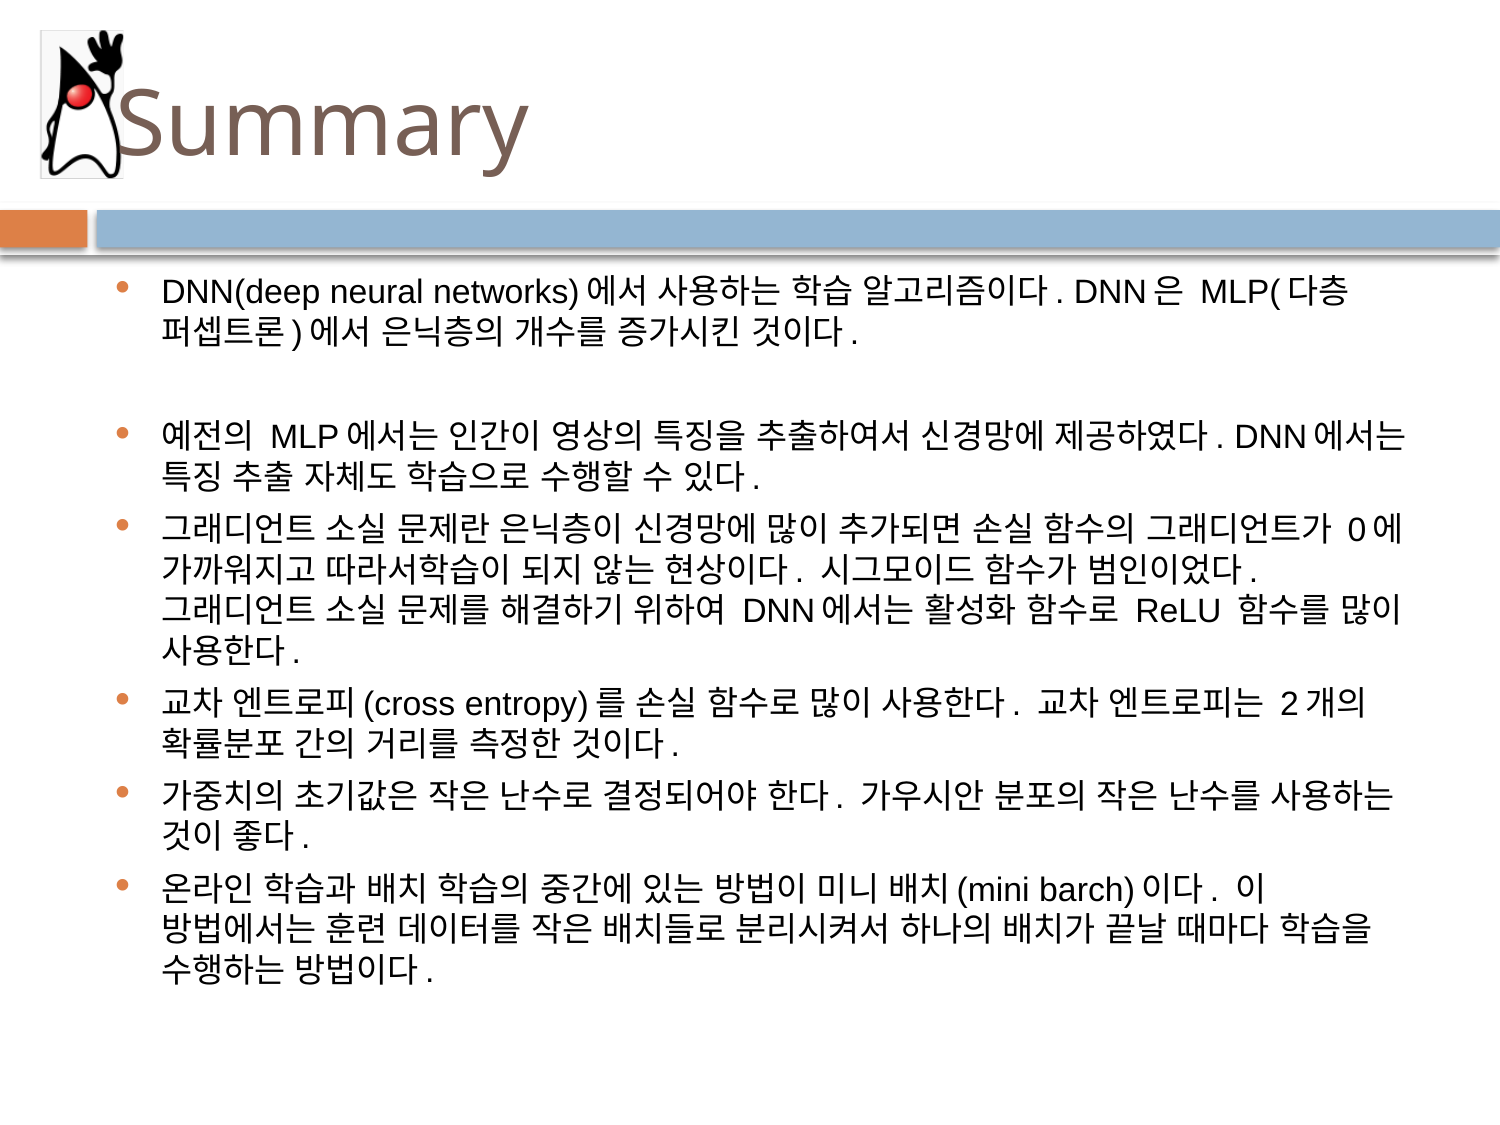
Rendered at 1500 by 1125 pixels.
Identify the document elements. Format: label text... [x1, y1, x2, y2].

title Summary [100, 37, 1438, 200]
picture [39, 30, 124, 179]
list DNN(deep neural networks)에서 사용하는 학습 알고리즘이다. DNN은 MLP(다층 퍼셉트론)에서 은닉층의 개수를 증가시킨 것이다. 예전의 MLP에서는 인간이 영상의 특징을 추출하여서 신경망에 제공하였다. DNN에서는 특징 추출 자체도 학습으로 수행할 수 있다. 그래디언트 소실 문제란 은닉층이 신경망에 많이 추가되면 손실 함수의 그래디언트가 0에 가까워지고 따라서학습이 되지 않는 현상이다. 시그모이드 함수가 범인이었다. 그래디언트 소실 문제를 해결하기 위하여 DNN에서는 활성화 함수로 ReLU 함수를 많이 사용한다. 교차 엔트로피(cross entropy)를 손실 함수로 많이 사용한다. 교차 엔트로피는 2개의 확률분포 간의 거리를 측정한 것이다. 가중치의 초기값은 작은 난수로 결정되어야 한다. 가우시안 분포의 작은 난수를 사용하는 것이 좋다. 온라인 학습과 배치 학습의 중간에 있는 방법이 미니 배치(mini barch)이다. 이 방법에서는 훈련 데이터를 작은 배치들로 분리시켜서 하나의 배치가 끝날 때마다 학습을 수행하는 방법이다. [100, 262, 1438, 1000]
